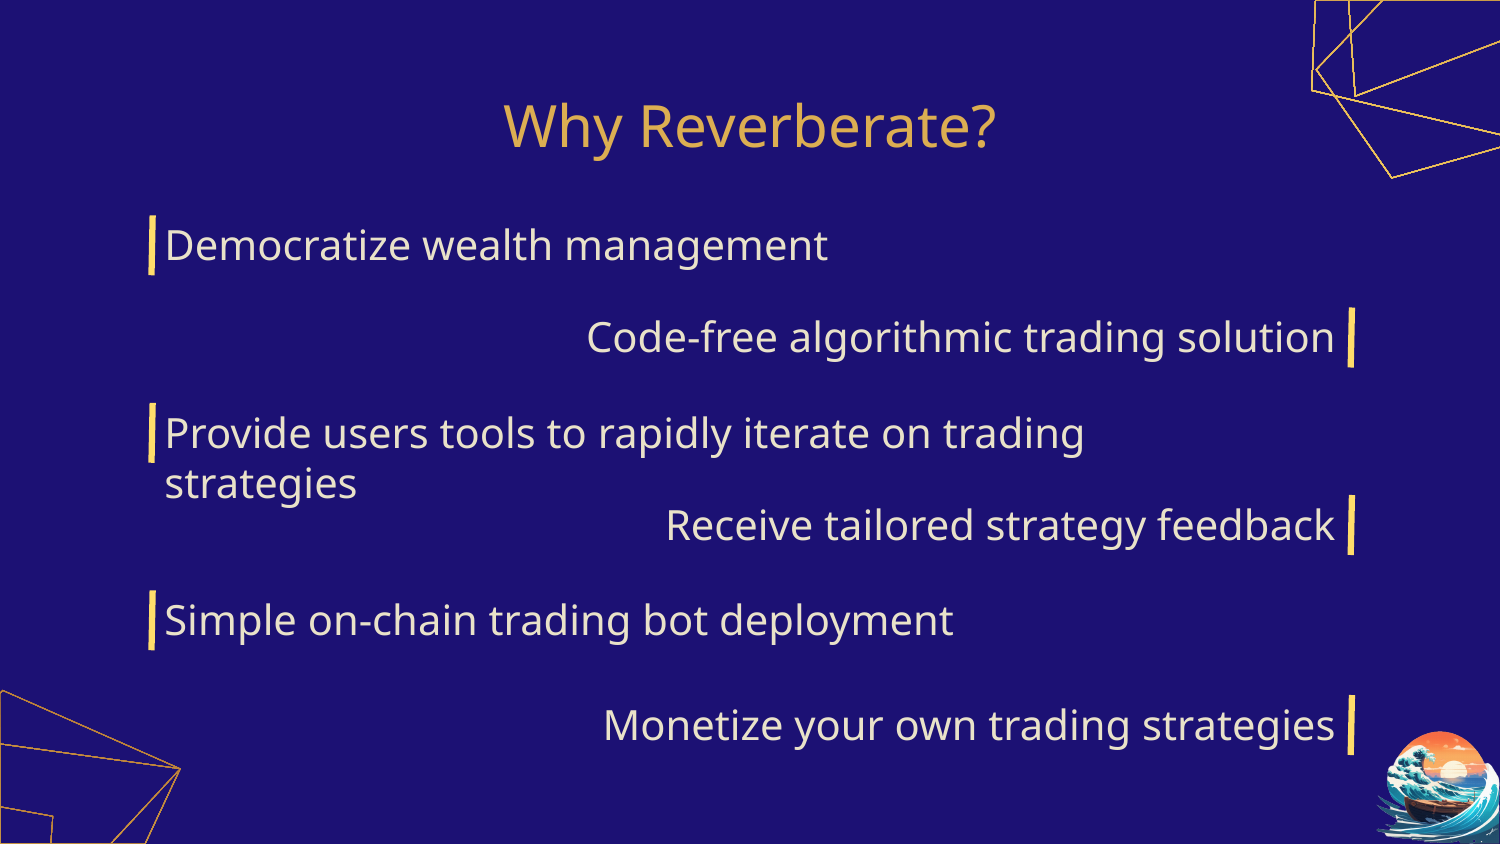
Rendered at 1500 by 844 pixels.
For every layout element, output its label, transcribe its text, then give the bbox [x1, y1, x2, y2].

title Why Reverberate? [327, 88, 1173, 160]
text_box Receive tailored strategy feedback [452, 483, 1351, 573]
text_box Simple on-chain trading bot deployment [149, 579, 973, 668]
text_box Provide users tools to rapidly iterate on trading strategies [149, 391, 1285, 481]
text_box Democratize wealth management [149, 204, 973, 293]
text_box Code-free algorithmic trading solution [224, 296, 1351, 385]
text_box Monetize your own trading strategies [428, 683, 1351, 773]
picture [1376, 731, 1500, 844]
